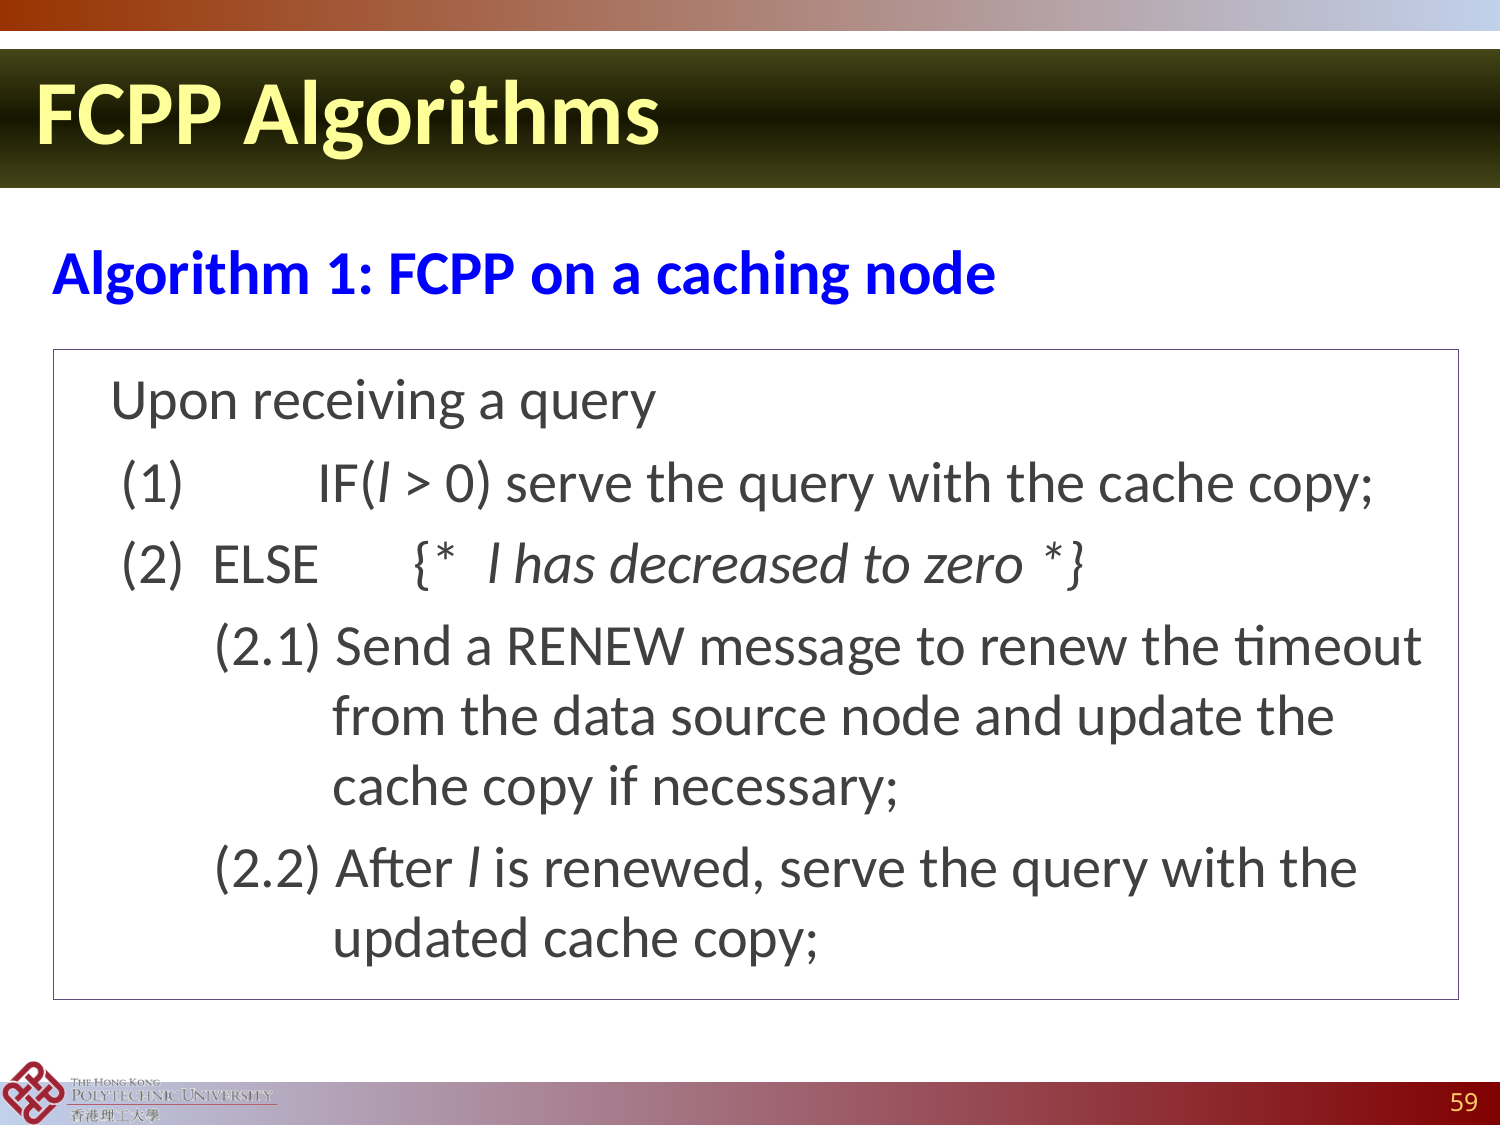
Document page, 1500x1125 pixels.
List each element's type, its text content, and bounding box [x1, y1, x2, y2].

list Algorithm 1: FCPP on a caching node [37, 224, 1069, 327]
text_box Upon receiving a query (1) IF(l > 0) serve the query with the cache copy; (2) ELSE {* l has decreased to zero *} (2.1) Send a RENEW message to renew the timeout from the data source node and update the cache copy if necessary; (2.2) After l is renewed, serve the query with the updated cache copy; [53, 349, 1459, 1000]
text_box FCPP Algorithms [0, 49, 1500, 188]
picture [0, 1061, 278, 1125]
